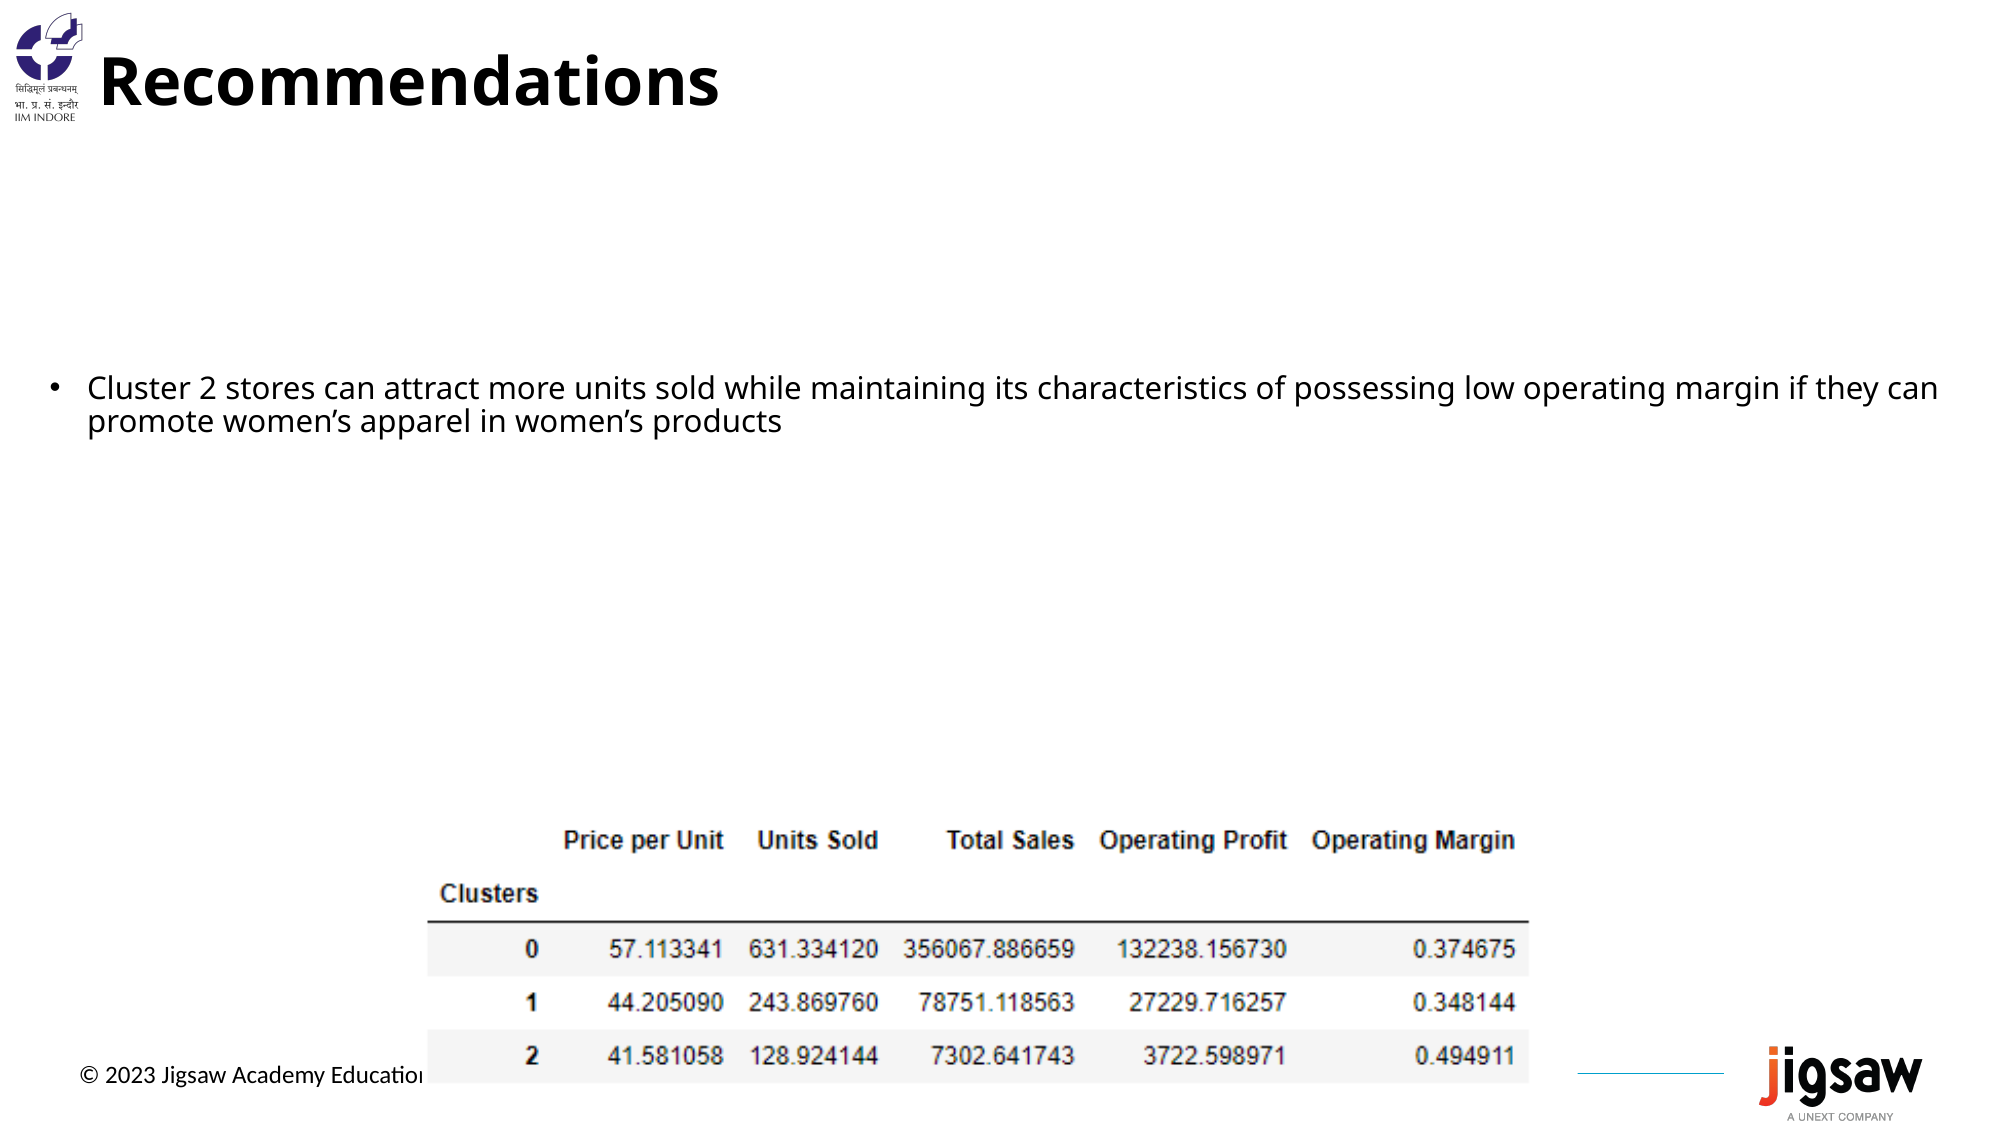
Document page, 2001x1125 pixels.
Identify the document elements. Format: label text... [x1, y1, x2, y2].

text_box Recommendations [83, 1, 1873, 167]
picture [1753, 1042, 1928, 1125]
picture [421, 801, 1578, 1089]
picture [14, 12, 83, 122]
text_box Cluster 2 stores can attract more units sold while maintaining its characteristics of possessing low operating margin if they can promote women’s apparel in women’s products [34, 194, 1959, 664]
